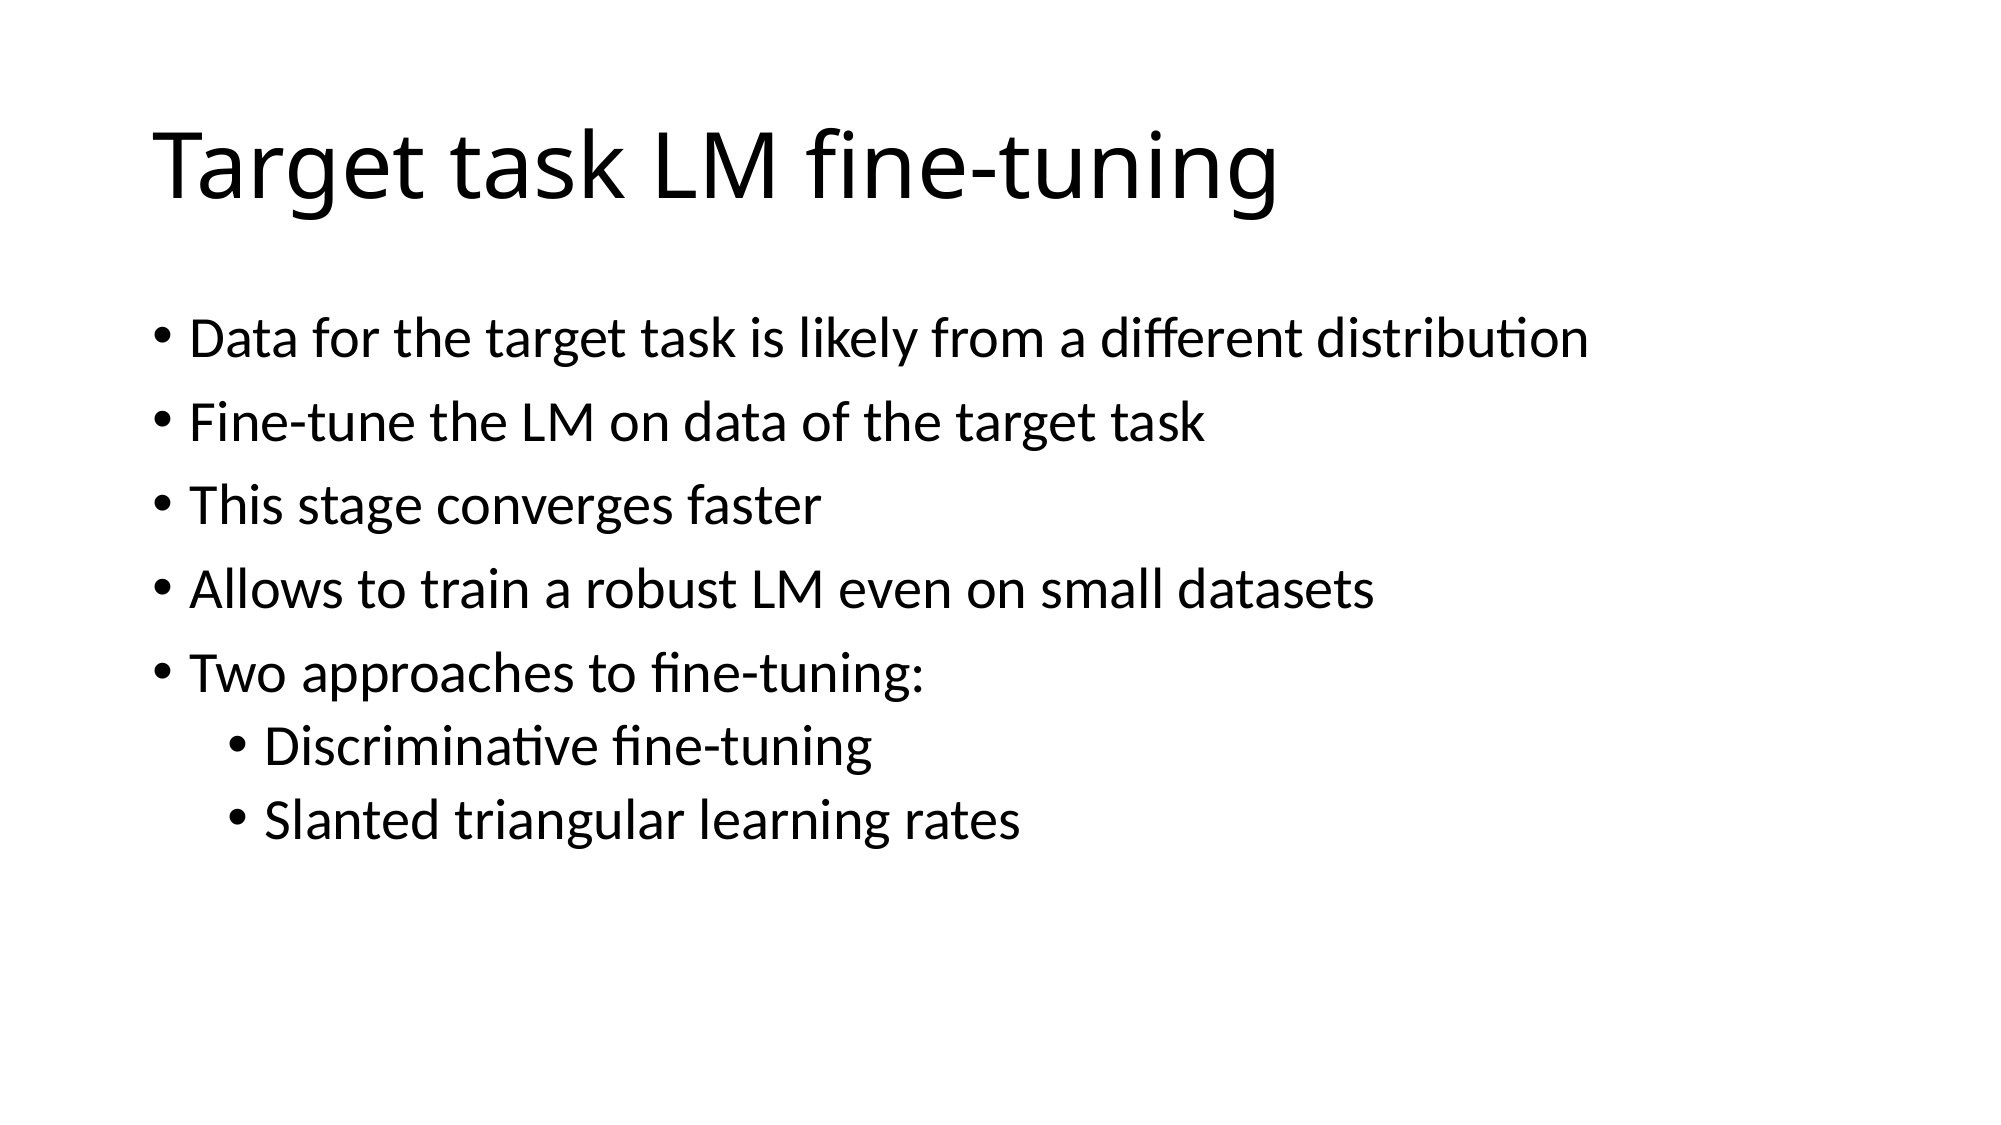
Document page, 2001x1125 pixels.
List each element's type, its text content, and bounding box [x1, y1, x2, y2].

list Data for the target task is likely from a different distribution Fine-tune the LM on data of the target task This stage converges faster Allows to train a robust LM even on small datasets Two approaches to fine-tuning: Discriminative fine-tuning Slanted triangular learning rates [137, 299, 1863, 1014]
title Target task LM fine-tuning [137, 59, 1863, 278]
